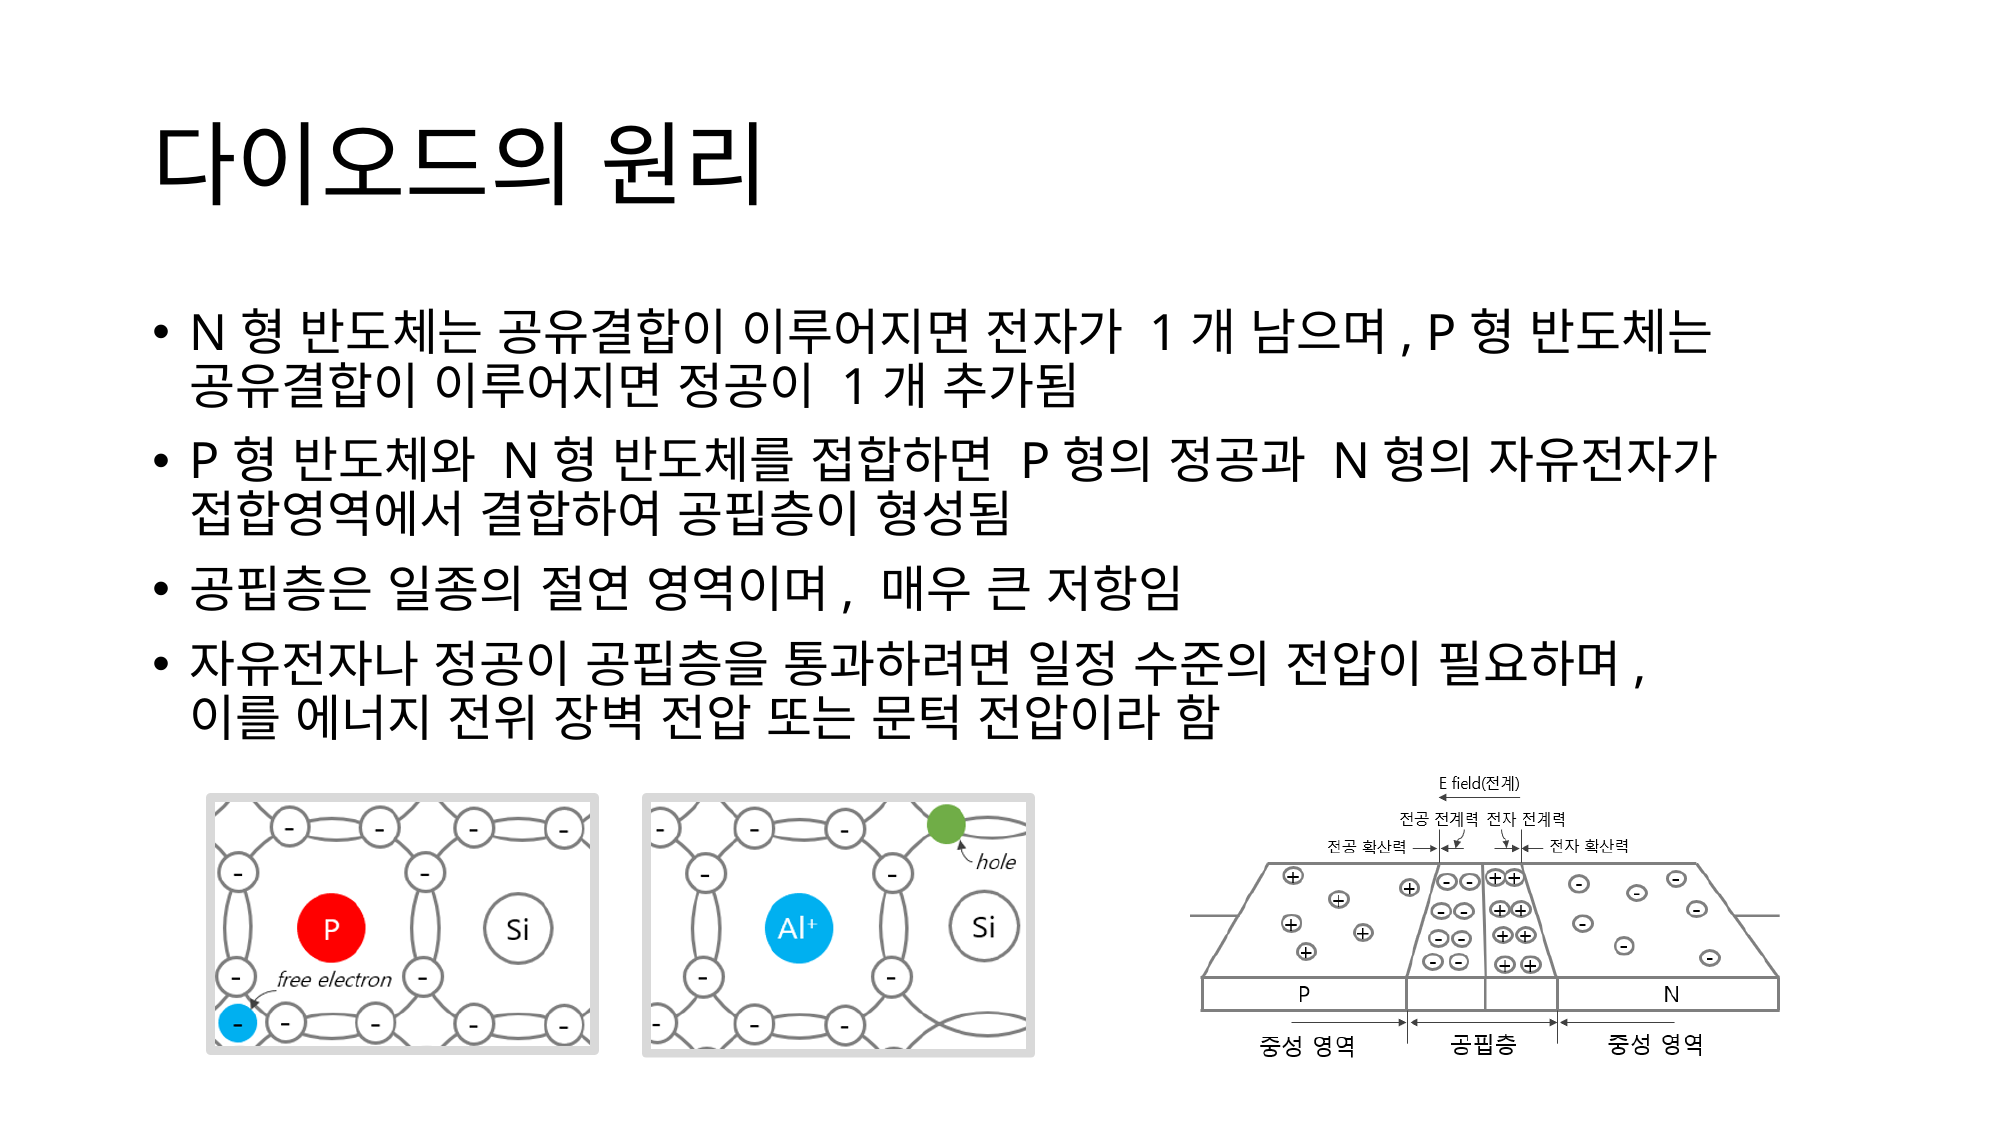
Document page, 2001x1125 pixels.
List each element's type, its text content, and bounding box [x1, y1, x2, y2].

picture [205, 792, 1036, 1058]
list N형 반도체는 공유결합이 이루어지면 전자가 1개 남으며, P형 반도체는 공유결합이 이루어지면 정공이 1개 추가됨 P형 반도체와 N형 반도체를 접합하면 P형의 정공과 N형의 자유전자가 접합영역에서 결합하여 공핍층이 형성됨 공핍층은 일종의 절연 영역이며, 매우 큰 저항임 자유전자나 정공이 공핍층을 통과하려면 일정 수준의 전압이 필요하며, 이를 에너지 전위 장벽 전압 또는 문턱 전압이라 함 [137, 299, 1863, 1081]
picture [1190, 771, 1783, 1058]
title 다이오드의 원리 [137, 59, 1863, 278]
